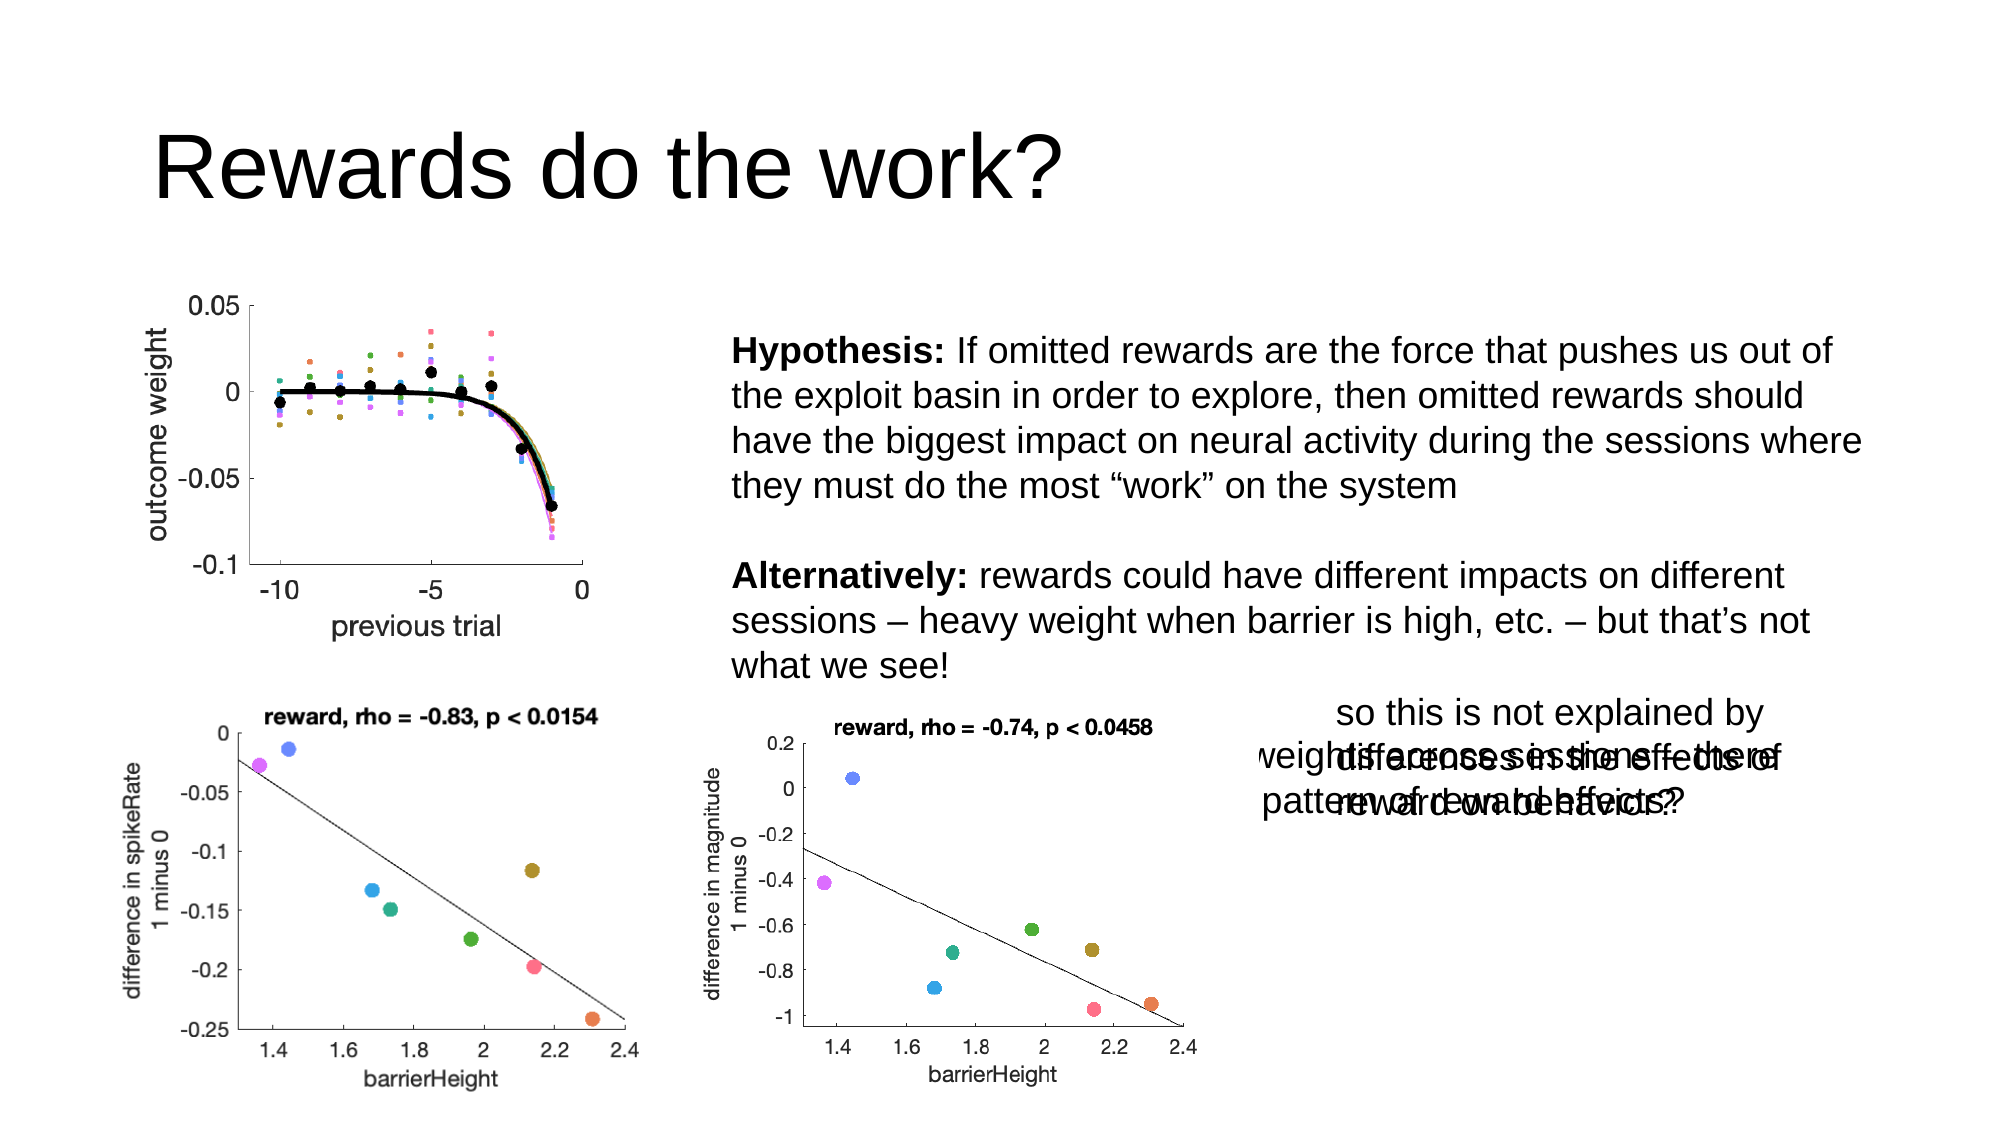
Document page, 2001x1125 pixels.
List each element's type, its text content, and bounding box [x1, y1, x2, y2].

title Rewards do the work? [137, 59, 1863, 278]
picture [137, 277, 628, 642]
picture [693, 688, 1259, 1118]
text_box so this is not explained by differences in the effects of reward on behavior? [1321, 680, 1886, 831]
text_box Hypothesis: If omitted rewards are the force that pushes us out of the exploit basin in order to explore, then omitted rewards should have the biggest impact on neural activity during the sessions where they must do the most “work” on the system Alternatively: rewards could have different impacts on different sessions – heavy weight when barrier is high, etc. – but that’s not what we see! We see highly similar outcome weights across sessions – there seem to be a largely conserved pattern of reward effects? [716, 319, 1887, 874]
picture [113, 680, 679, 1125]
